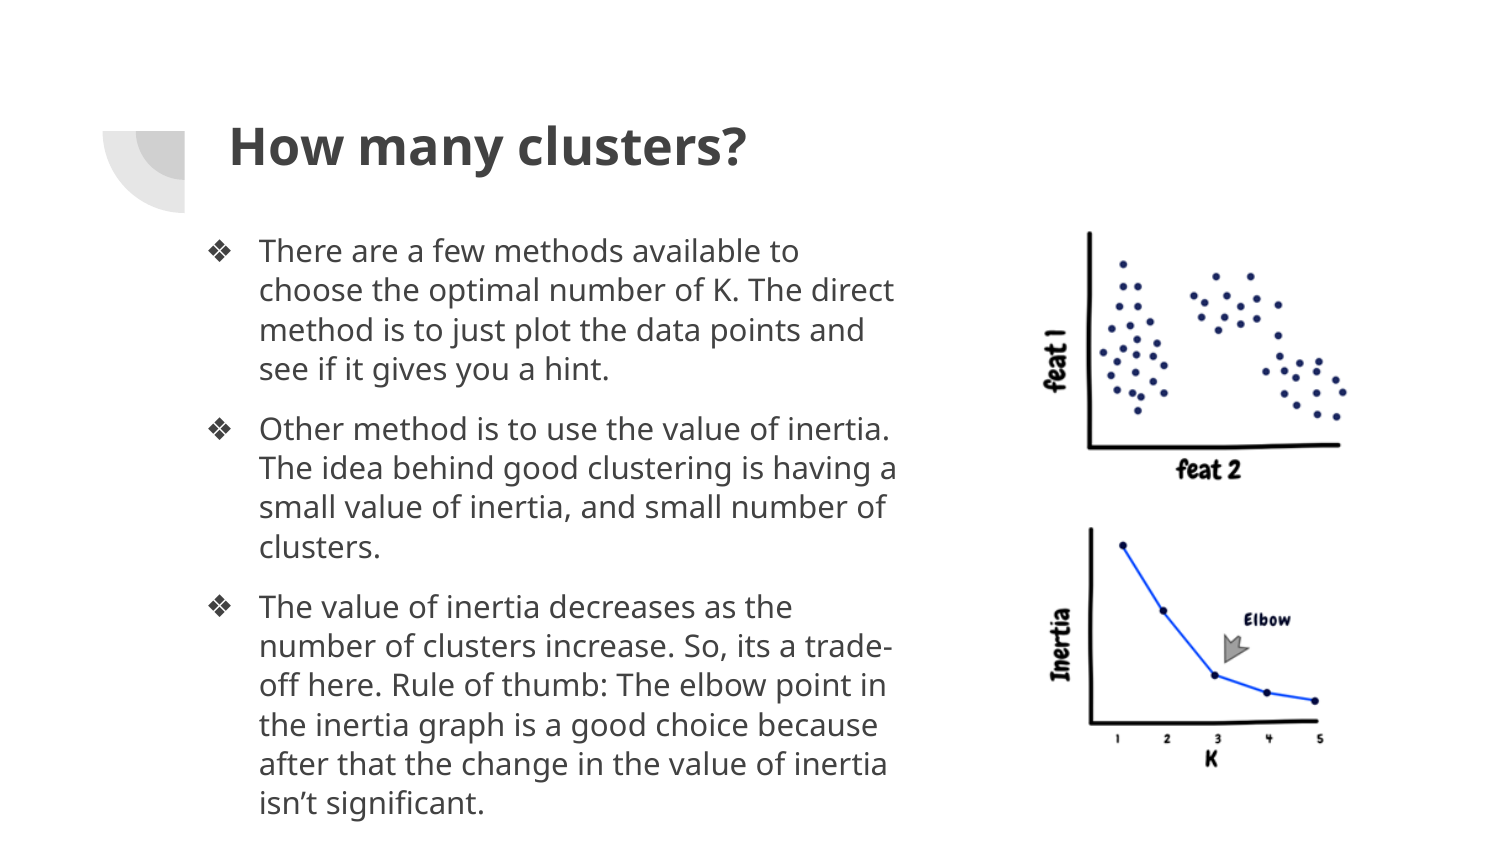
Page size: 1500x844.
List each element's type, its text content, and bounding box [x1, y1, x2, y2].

list There are a few methods available to choose the optimal number of K. The direct method is to just plot the data points and see if it gives you a hint. Other method is to use the value of inertia. The idea behind good clustering is having a small value of inertia, and small number of clusters. The value of inertia decreases as the number of clusters increase. So, its a trade-off here. Rule of thumb: The elbow point in the inertia graph is a good choice because after that the change in the value of inertia isn’t significant. [168, 214, 925, 786]
title How many clusters? [213, 98, 1368, 263]
picture [1039, 515, 1345, 779]
picture [1033, 214, 1359, 492]
